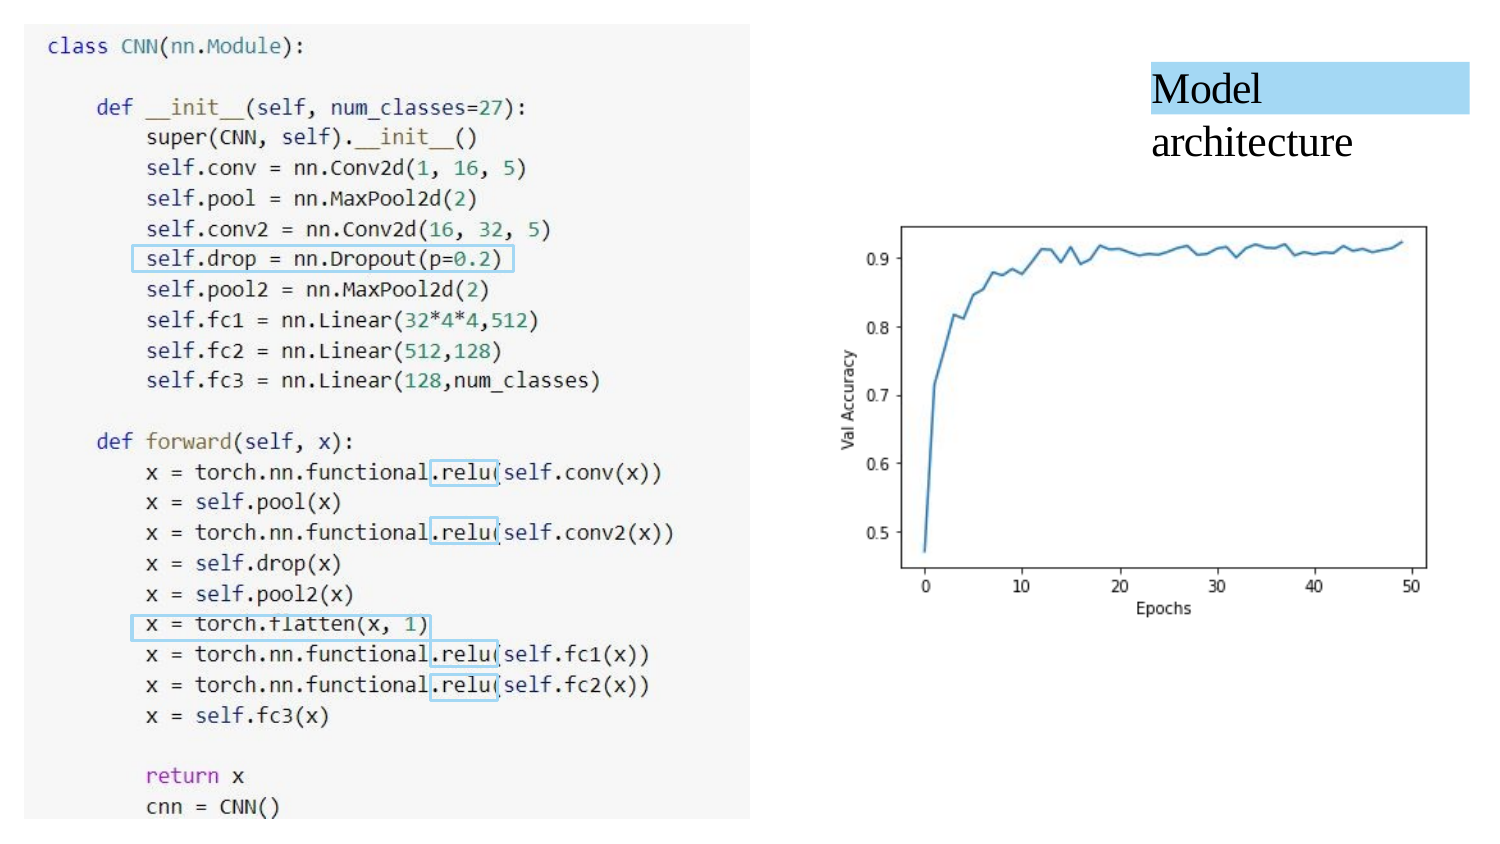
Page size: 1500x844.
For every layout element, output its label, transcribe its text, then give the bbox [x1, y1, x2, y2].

text_box [430, 460, 498, 486]
text_box [132, 615, 498, 667]
title Model architecture [28, 57, 1472, 201]
text_box [430, 674, 498, 701]
text_box [430, 517, 498, 544]
picture [24, 24, 750, 819]
picture [832, 217, 1437, 627]
text_box [132, 245, 514, 272]
